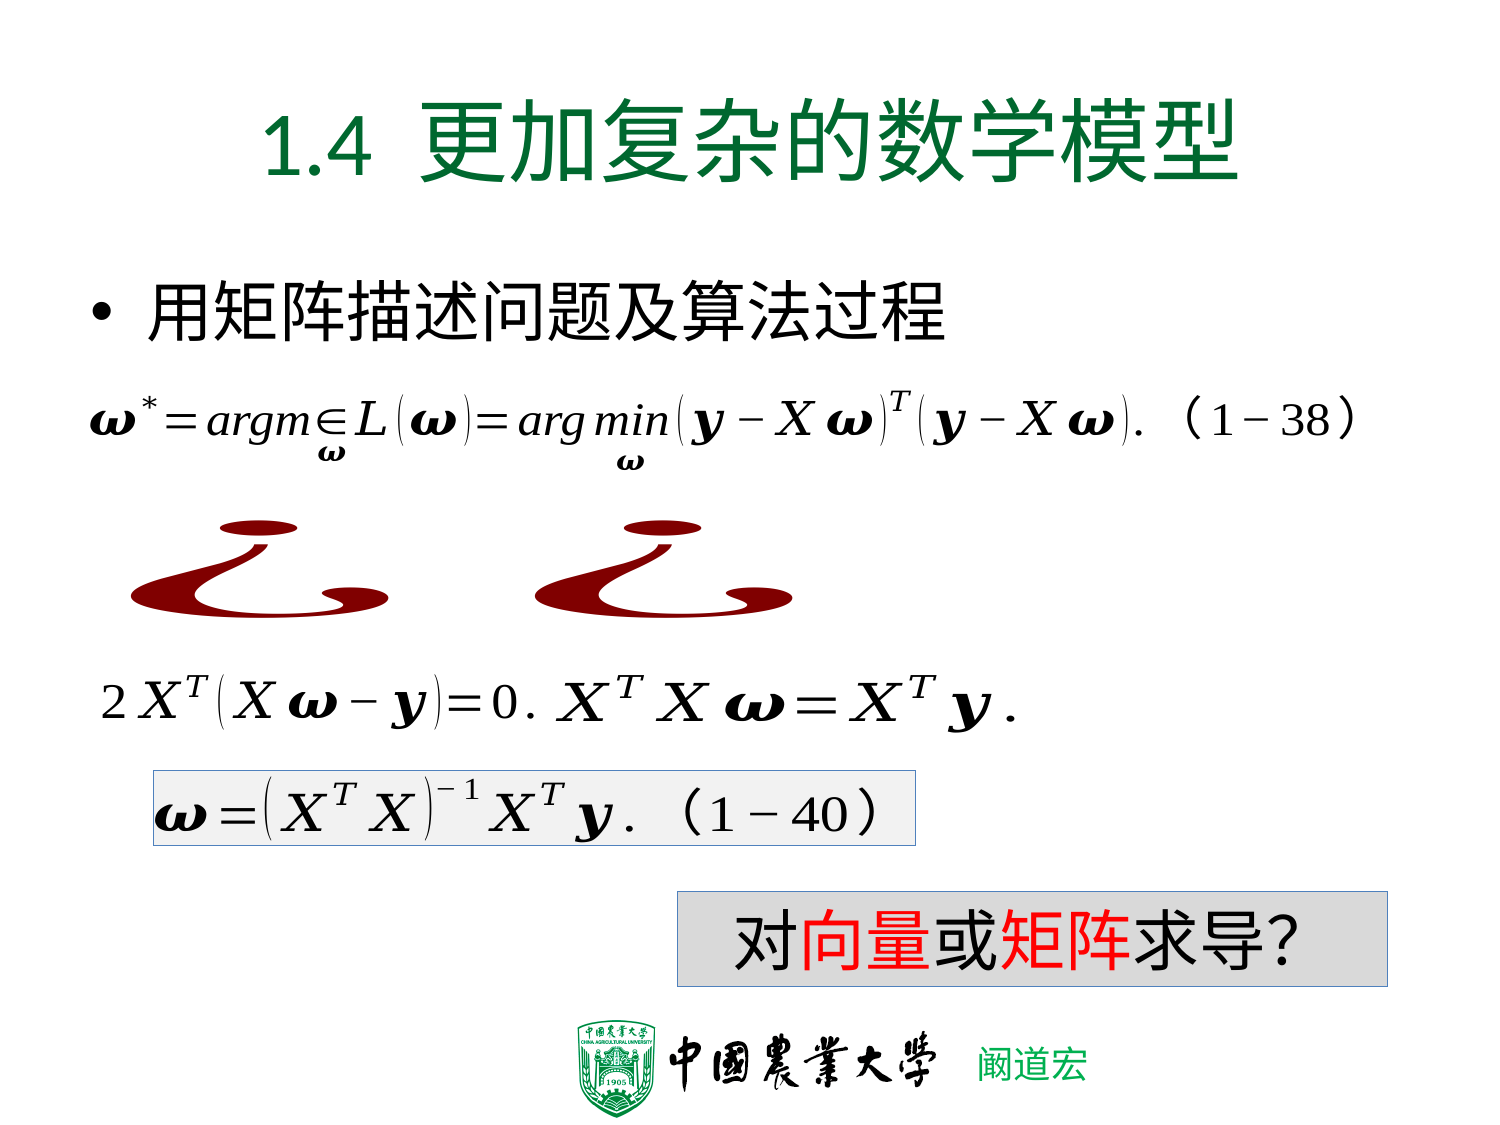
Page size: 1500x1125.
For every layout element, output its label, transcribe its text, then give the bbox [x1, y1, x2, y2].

title 1.4 更加复杂的数学模型 [75, 45, 1425, 233]
text_box 对向量或矩阵求导？ [677, 891, 1388, 987]
list 用矩阵描述问题及算法过程 [75, 262, 1425, 1005]
picture [573, 1016, 939, 1119]
